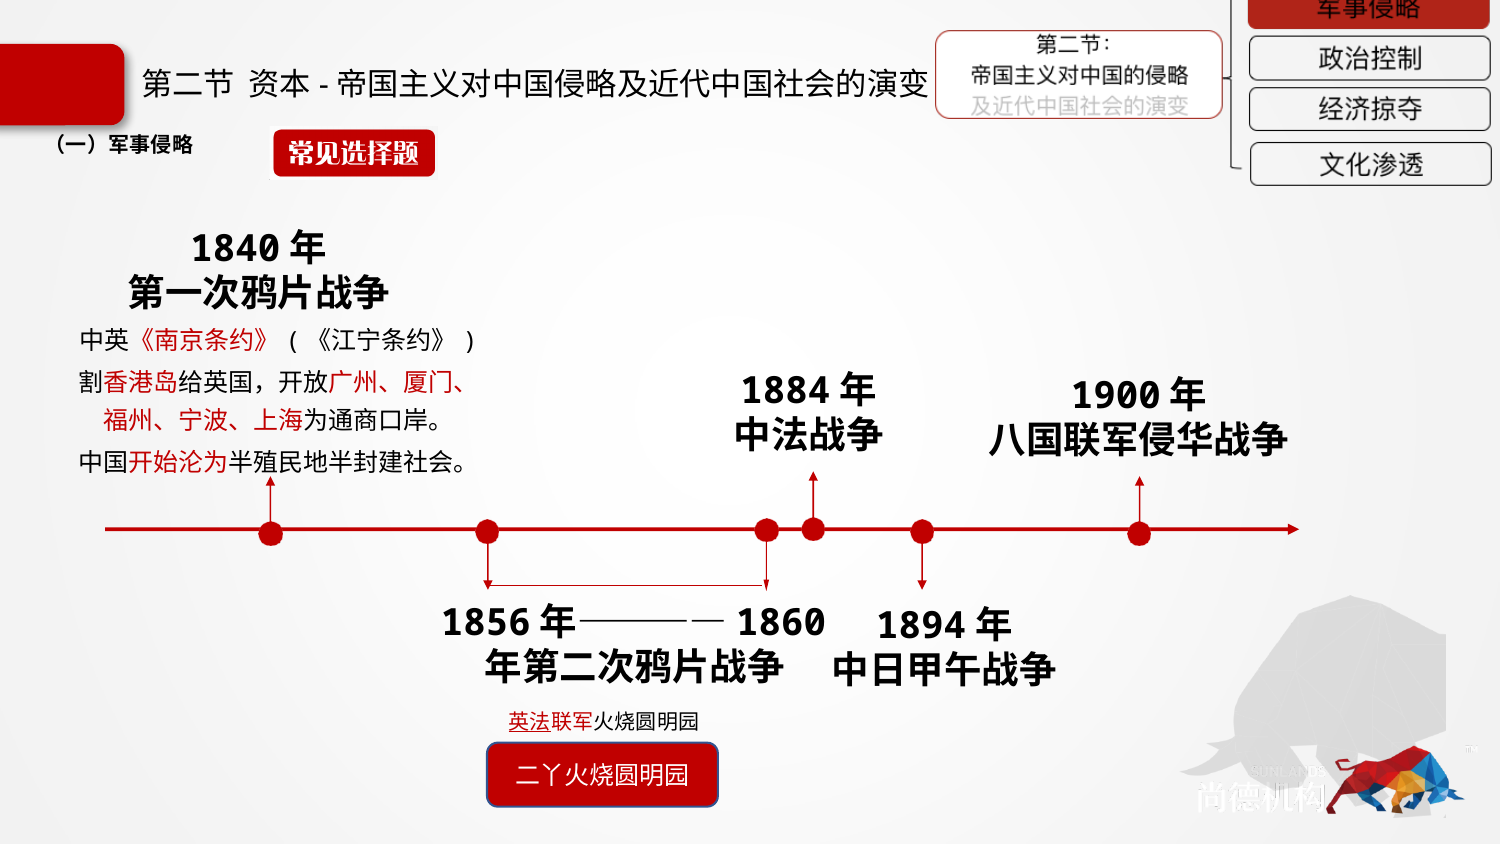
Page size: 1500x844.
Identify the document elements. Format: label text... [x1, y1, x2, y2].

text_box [104, 476, 1446, 819]
text_box 1840年 第一次鸦片战争 [97, 216, 420, 317]
text_box 第二节 资本-帝国主义对中国侵略及近代中国社会的演变 [126, 60, 934, 110]
picture [0, 0, 1500, 844]
text_box 中英《南京条约》(《江宁条约》) 割香港岛给英国，开放广州、厦门、福州、宁波、上海为通商口岸。 中国开始沦为半殖民地半封建社会。 [57, 317, 500, 514]
text_box 1884年 中法战争 [647, 358, 970, 464]
text_box 1900年 八国联军侵华战争 [965, 363, 1313, 469]
text_box （一）军事侵略 [30, 124, 209, 165]
